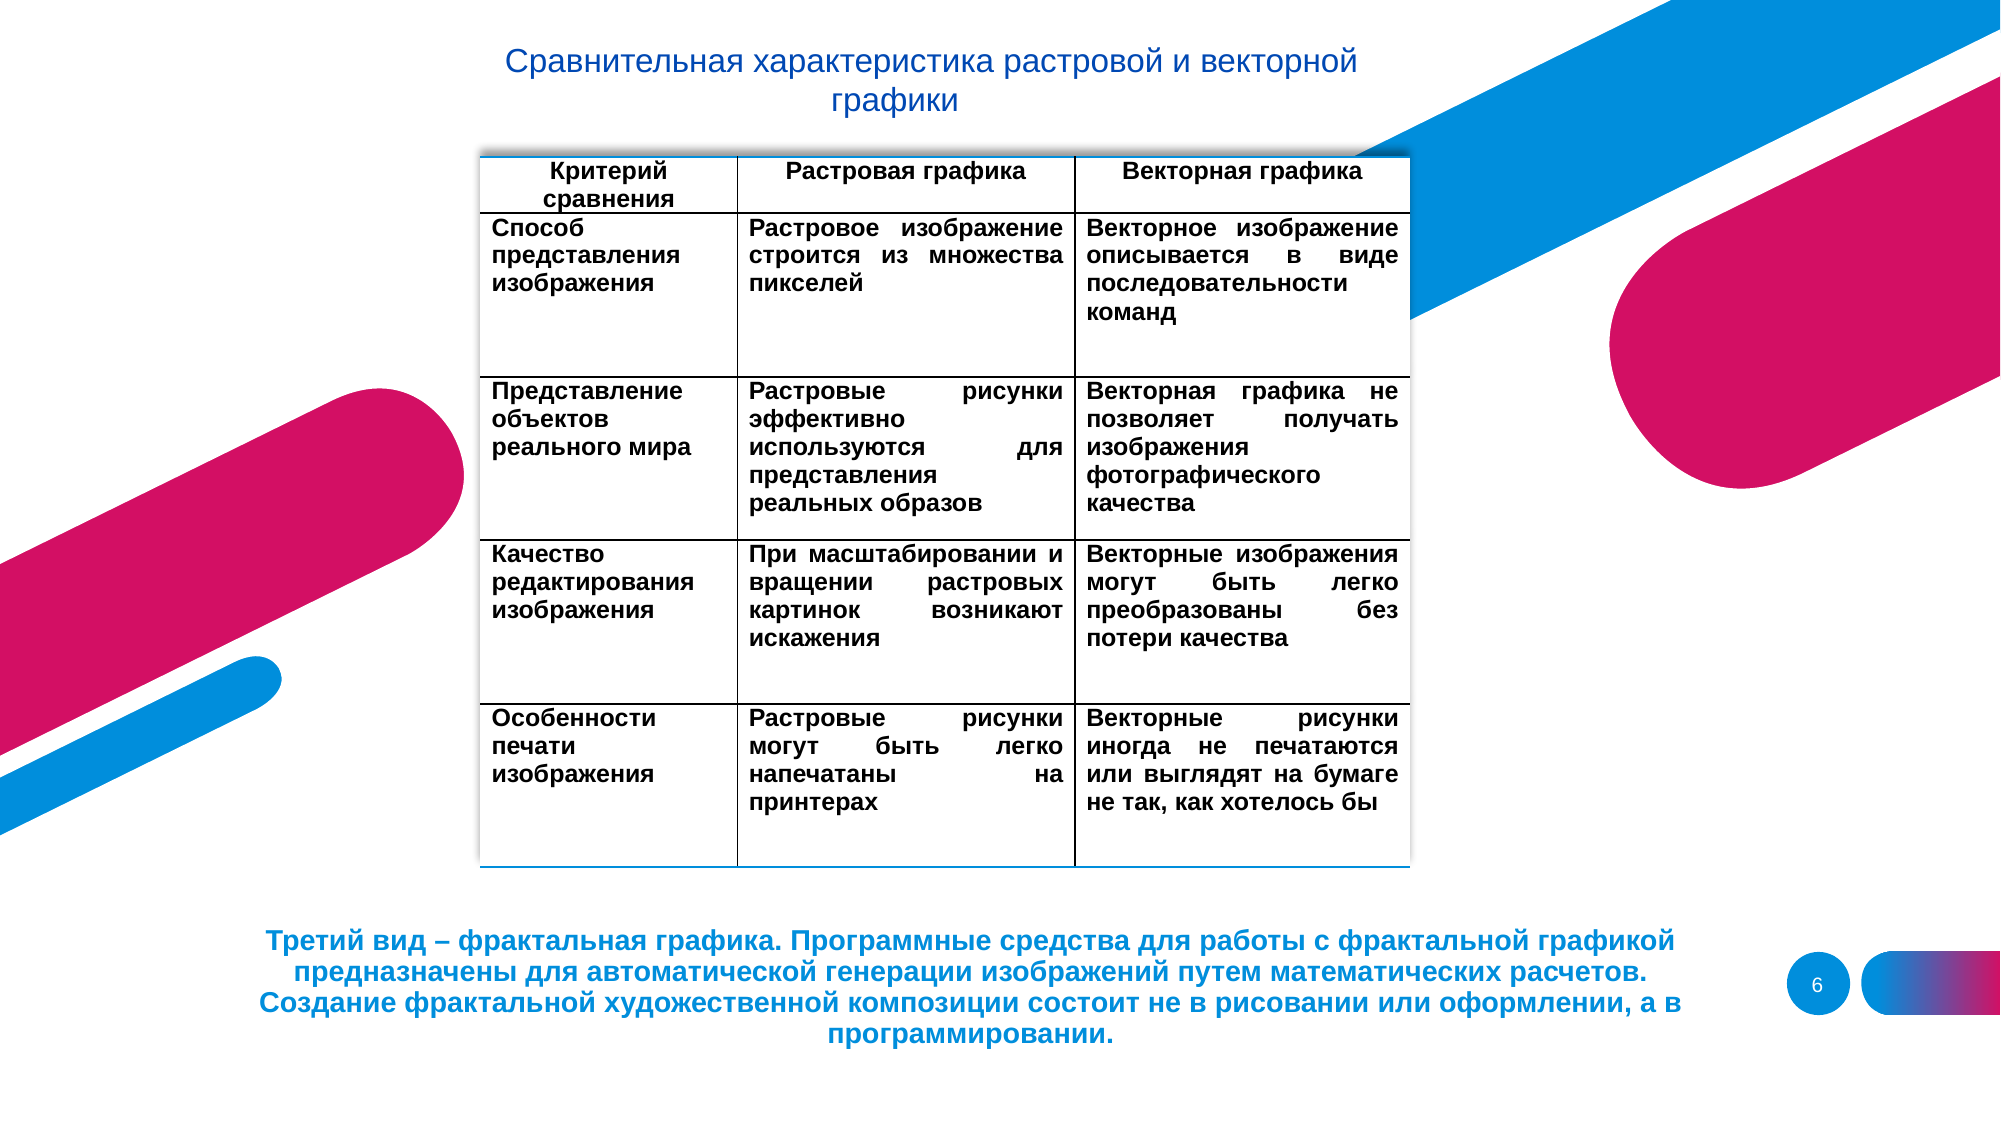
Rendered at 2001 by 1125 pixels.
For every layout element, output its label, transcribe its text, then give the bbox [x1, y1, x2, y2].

table_header Растровая графика [738, 158, 1074, 212]
title Третий вид – фрактальная графика. Программные средства для работы с фрактальной графикой предназначены для автоматической генерации изображений путем математических расчетов. Создание фрактальной художественной композиции состоит не в рисовании или оформлении, а в программировании. [225, 918, 1717, 1059]
table_cell Векторные изображения могут быть легко преобразованы без потери качества [1076, 541, 1410, 703]
table_cell Способ представления изображения [480, 214, 737, 376]
table_cell Растровое изображение строится из множества пикселей [738, 214, 1074, 376]
table_cell При масштабировании и вращении растровых картинок возникают искажения [738, 541, 1074, 703]
table_cell Качество редактирования изображения [480, 541, 737, 703]
table_header Векторная графика [1076, 158, 1410, 212]
slide_number 6 [1772, 954, 1863, 1015]
table_cell Растровые рисунки могут быть легко напечатаны на принтерах [738, 705, 1074, 866]
table_cell Представление объектов реального мира [480, 378, 737, 539]
table_cell Векторная графика не позволяет получать изображения фотографического качества [1076, 378, 1410, 539]
table_cell Векторные рисунки иногда не печатаются или выглядят на бумаге не так, как хотелось бы [1076, 705, 1410, 866]
table_cell Векторное изображение описывается в виде последовательности команд [1076, 214, 1410, 376]
table_header Критерий сравнения [480, 158, 737, 212]
table_cell Особенности печати изображения [480, 705, 737, 866]
text_box Сравнительная характеристика растровой и векторной графики [384, 51, 1406, 107]
table_cell Растровые рисунки эффективно используются для представления реальных образов [738, 378, 1074, 539]
